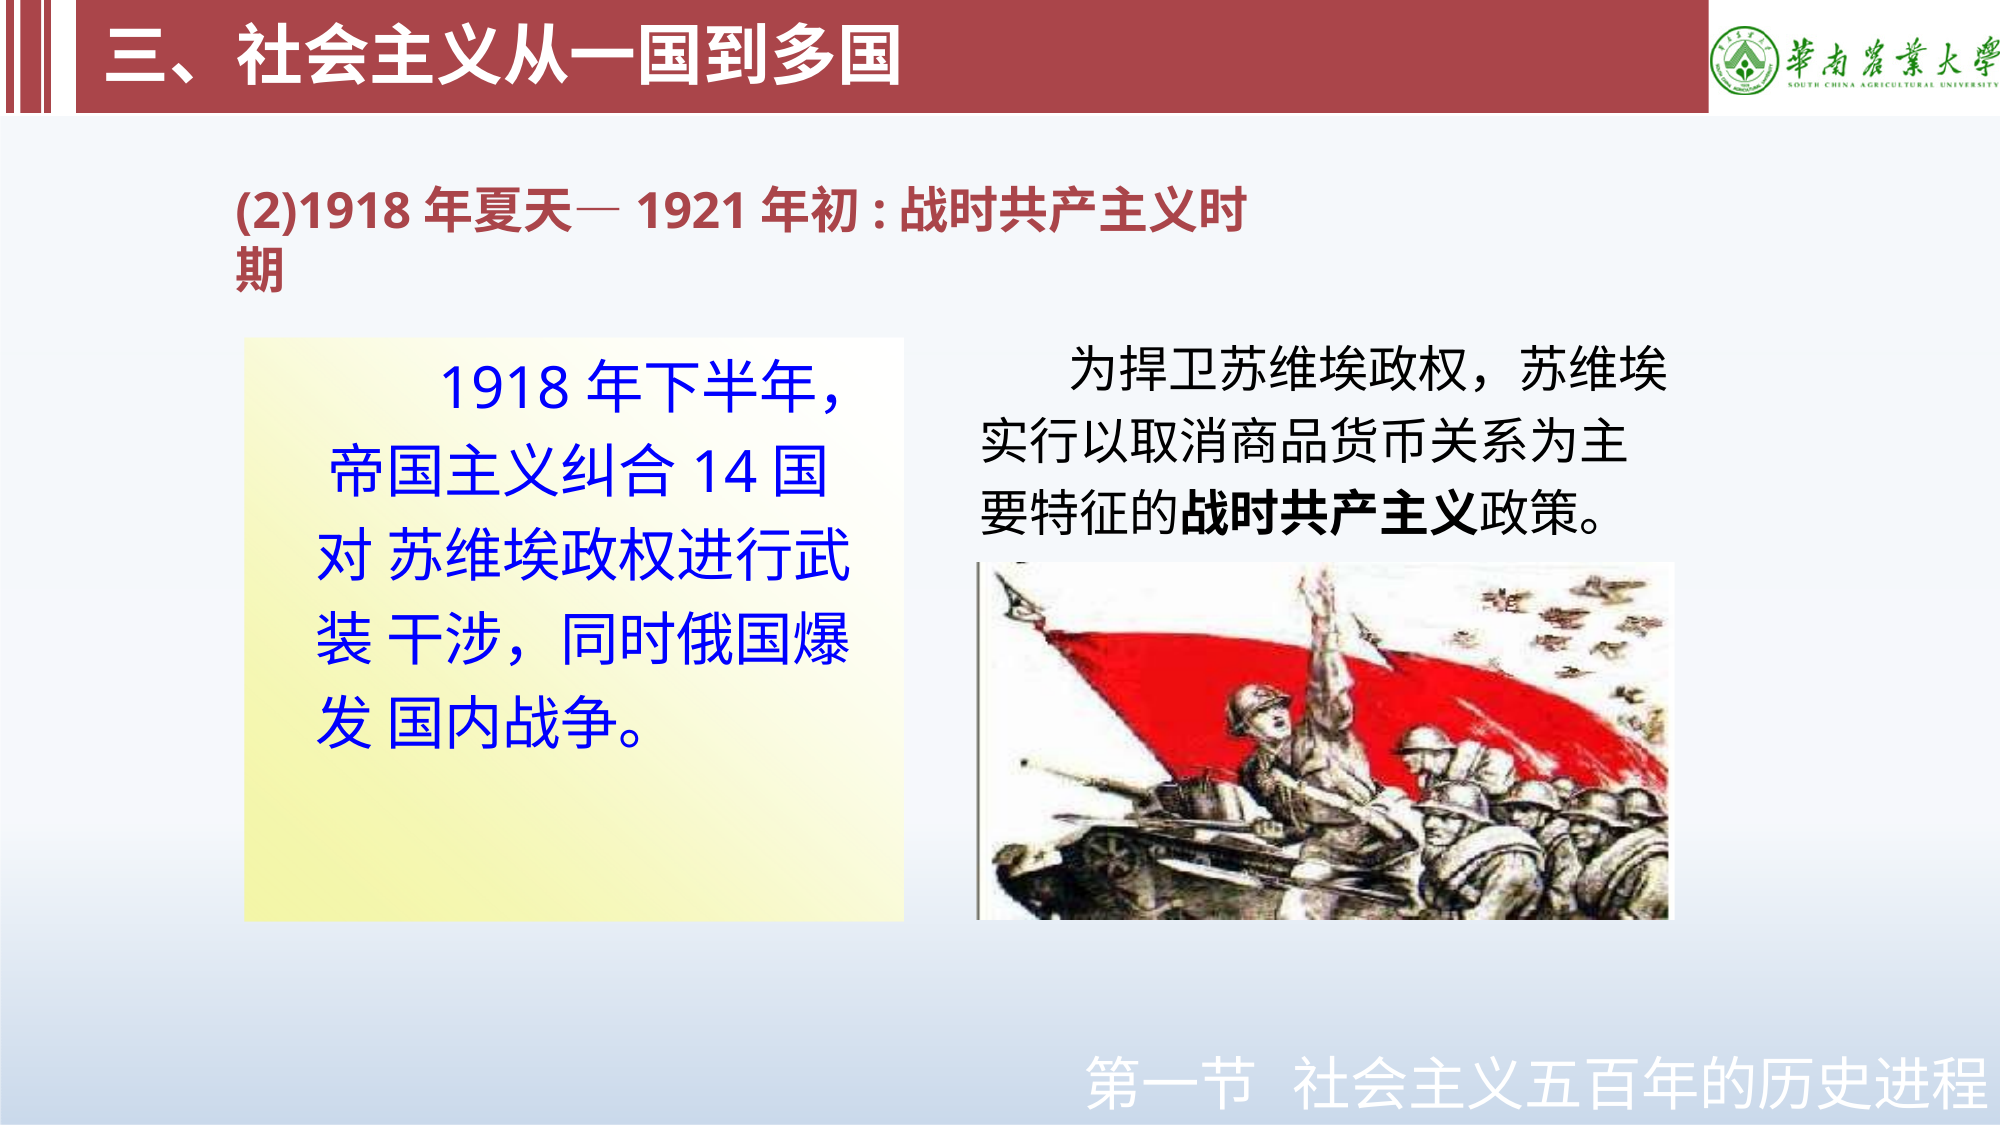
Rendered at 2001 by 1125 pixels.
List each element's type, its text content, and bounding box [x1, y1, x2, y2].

text_box [0, 116, 2000, 1125]
picture [1710, 26, 2000, 95]
text_box 1918年下半年， 帝国主义纠合14国对 苏维埃政权进行武装 干涉，同时俄国爆发 国内战争。 [313, 334, 869, 757]
text_box 第一节 [1081, 1044, 1261, 1118]
text_box 社会主义五百年的历史进程 [1290, 1044, 1994, 1118]
text_box 为捍卫苏维埃政权，苏维埃 实行以取消商品货币关系为主 要特征的战时共产主义政策。 [977, 323, 1671, 542]
title 三、社会主义从一国到多国 [100, 10, 942, 201]
text_box (2)1918年夏天—1921年初:战时共产主义时期 [233, 176, 1272, 299]
text_box [976, 562, 1675, 920]
